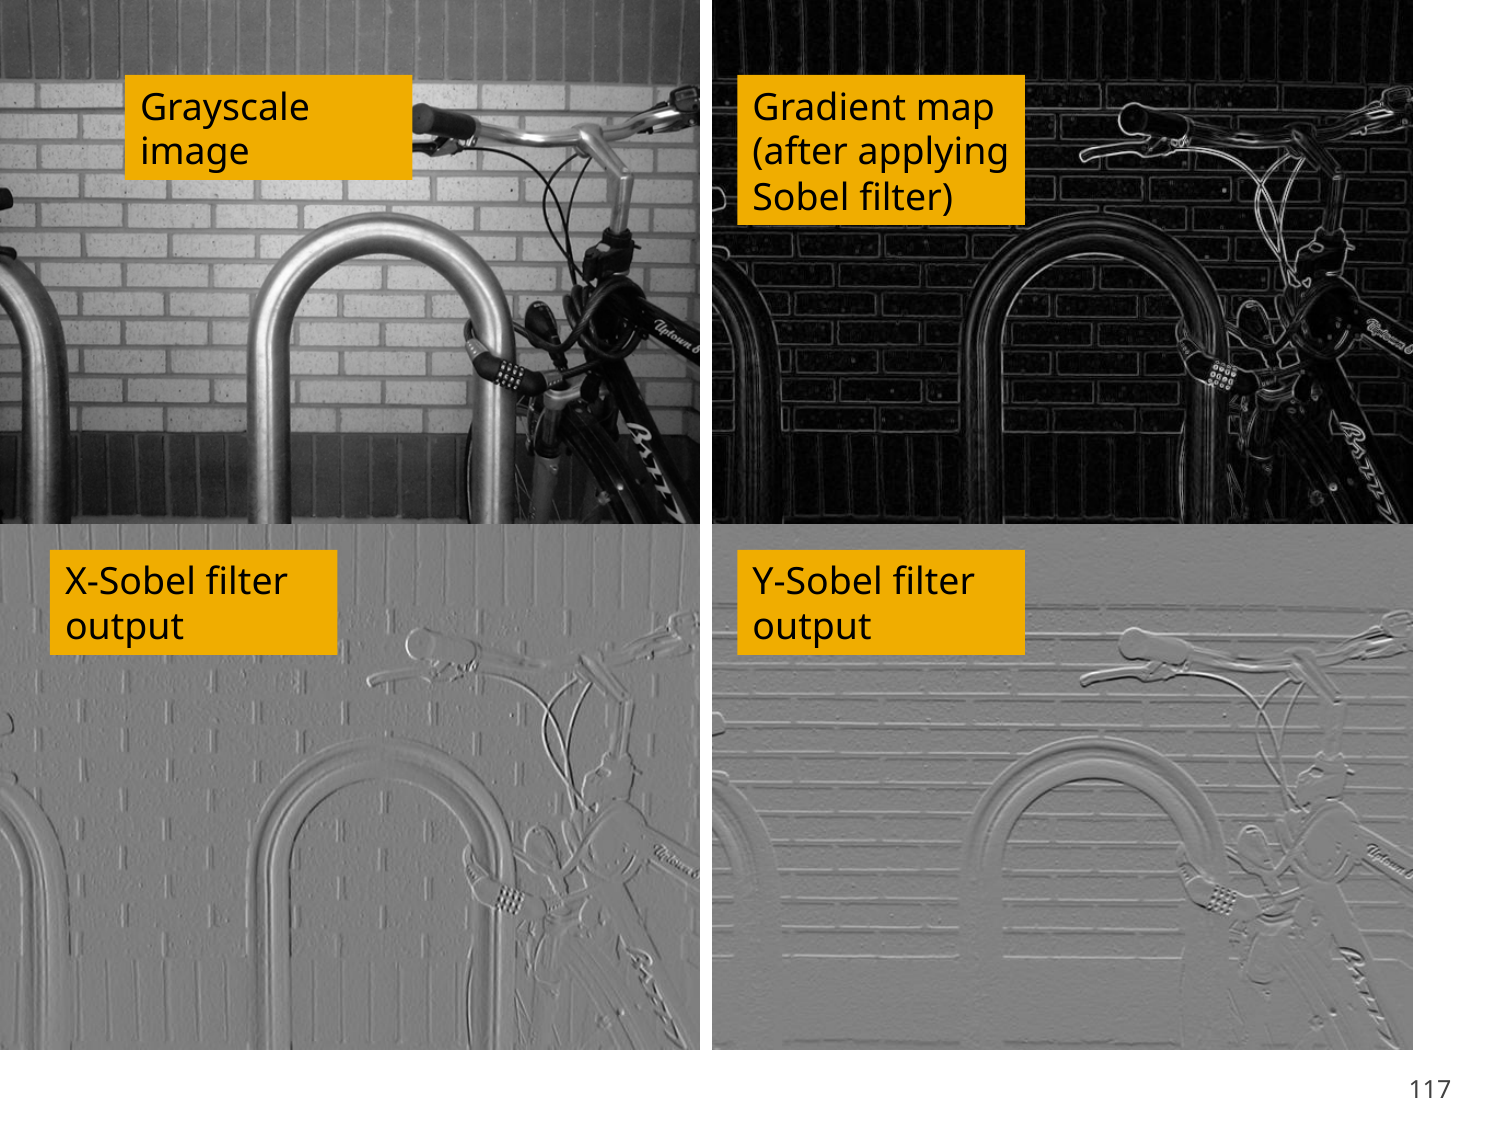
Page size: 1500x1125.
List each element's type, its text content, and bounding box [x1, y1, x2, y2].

slide_number ‹#› [1345, 1062, 1467, 1108]
picture [712, 0, 1413, 1051]
picture [0, 0, 701, 1051]
